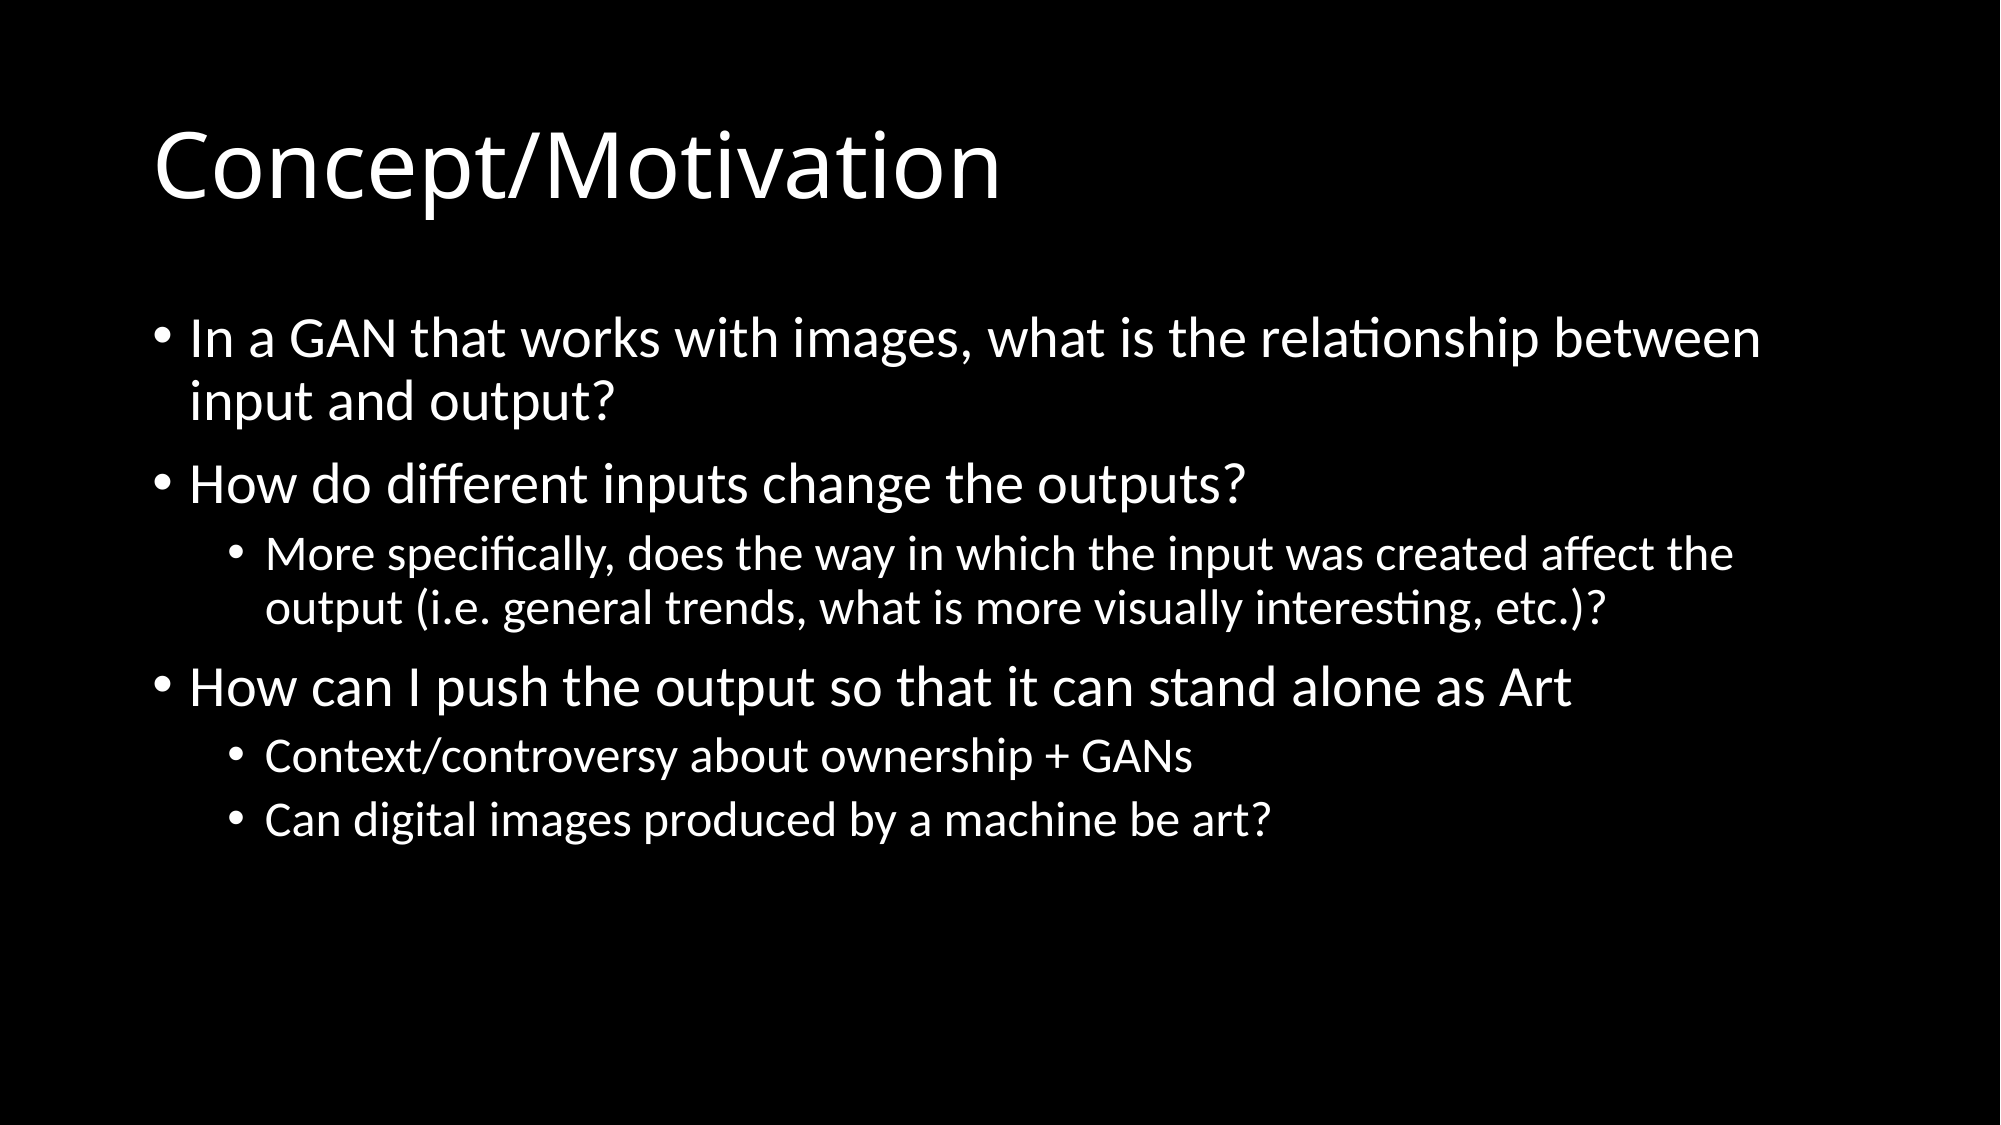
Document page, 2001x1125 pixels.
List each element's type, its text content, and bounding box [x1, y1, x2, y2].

list In a GAN that works with images, what is the relationship between input and output? How do different inputs change the outputs? More specifically, does the way in which the input was created affect the output (i.e. general trends, what is more visually interesting, etc.)? How can I push the output so that it can stand alone as Art Context/controversy about ownership + GANs Can digital images produced by a machine be art? [137, 299, 1863, 1014]
title Concept/Motivation [137, 59, 1863, 278]
